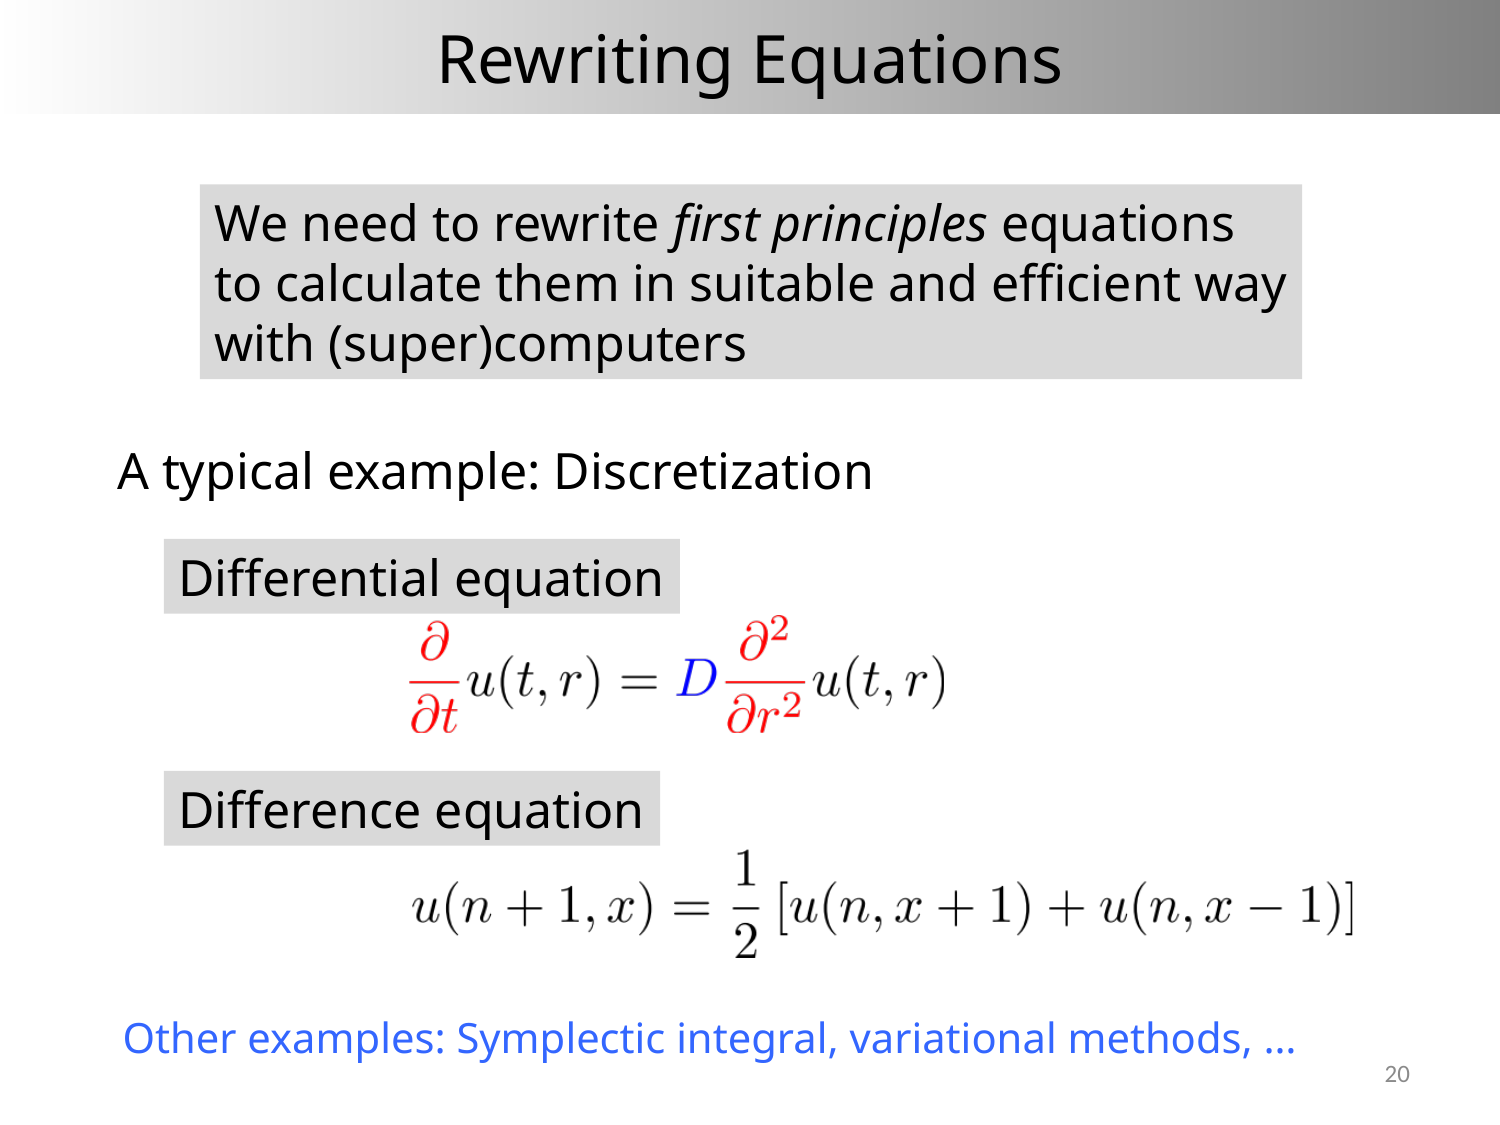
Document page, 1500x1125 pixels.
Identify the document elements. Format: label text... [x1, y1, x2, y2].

text_box Other examples: Symplectic integral, variational methods, … [108, 1004, 1313, 1070]
text_box Difference equation [163, 770, 661, 846]
title Rewriting Equations [0, 0, 1500, 114]
picture [411, 849, 1353, 958]
text_box We need to rewrite first principles equations to calculate them in suitable and efficient way with (super)computers [199, 184, 1303, 380]
text_box Differential equation [163, 538, 680, 614]
text_box A typical example: Discretization [102, 432, 890, 508]
picture [408, 614, 945, 733]
slide_number 20 [1074, 1042, 1425, 1103]
